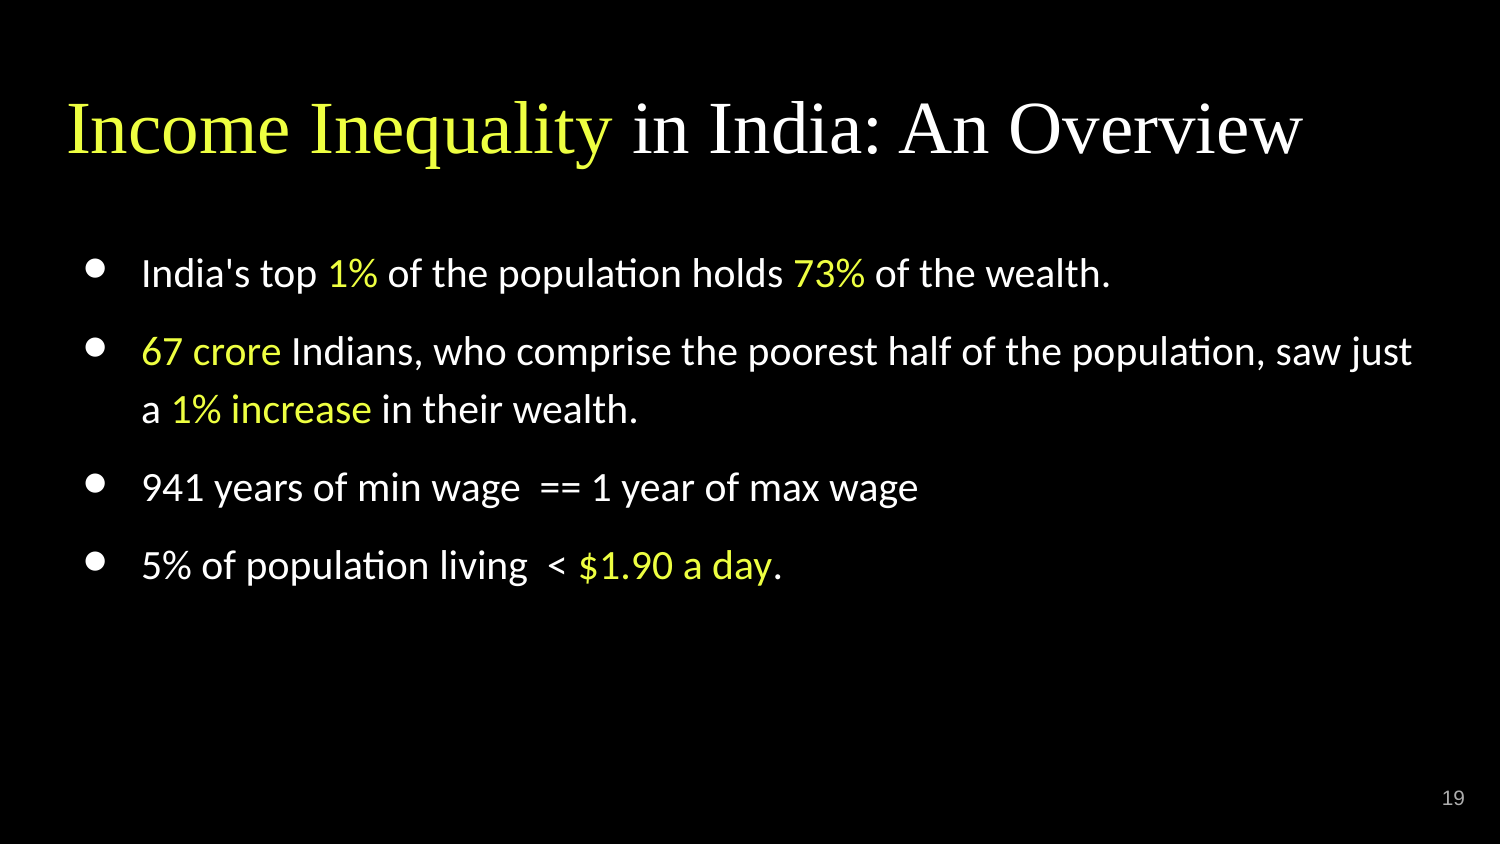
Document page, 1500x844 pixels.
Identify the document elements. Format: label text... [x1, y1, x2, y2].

slide_number ‹#› [1389, 764, 1480, 830]
title Income Inequality in India: An Overview [51, 63, 1449, 158]
list India's top 1% of the population holds 73% of the wealth. 67 crore Indians, who comprise the poorest half of the population, saw just a 1% increase in their wealth. 941 years of min wage == 1 year of max wage 5% of population living < $1.90 a day. [51, 222, 1449, 784]
